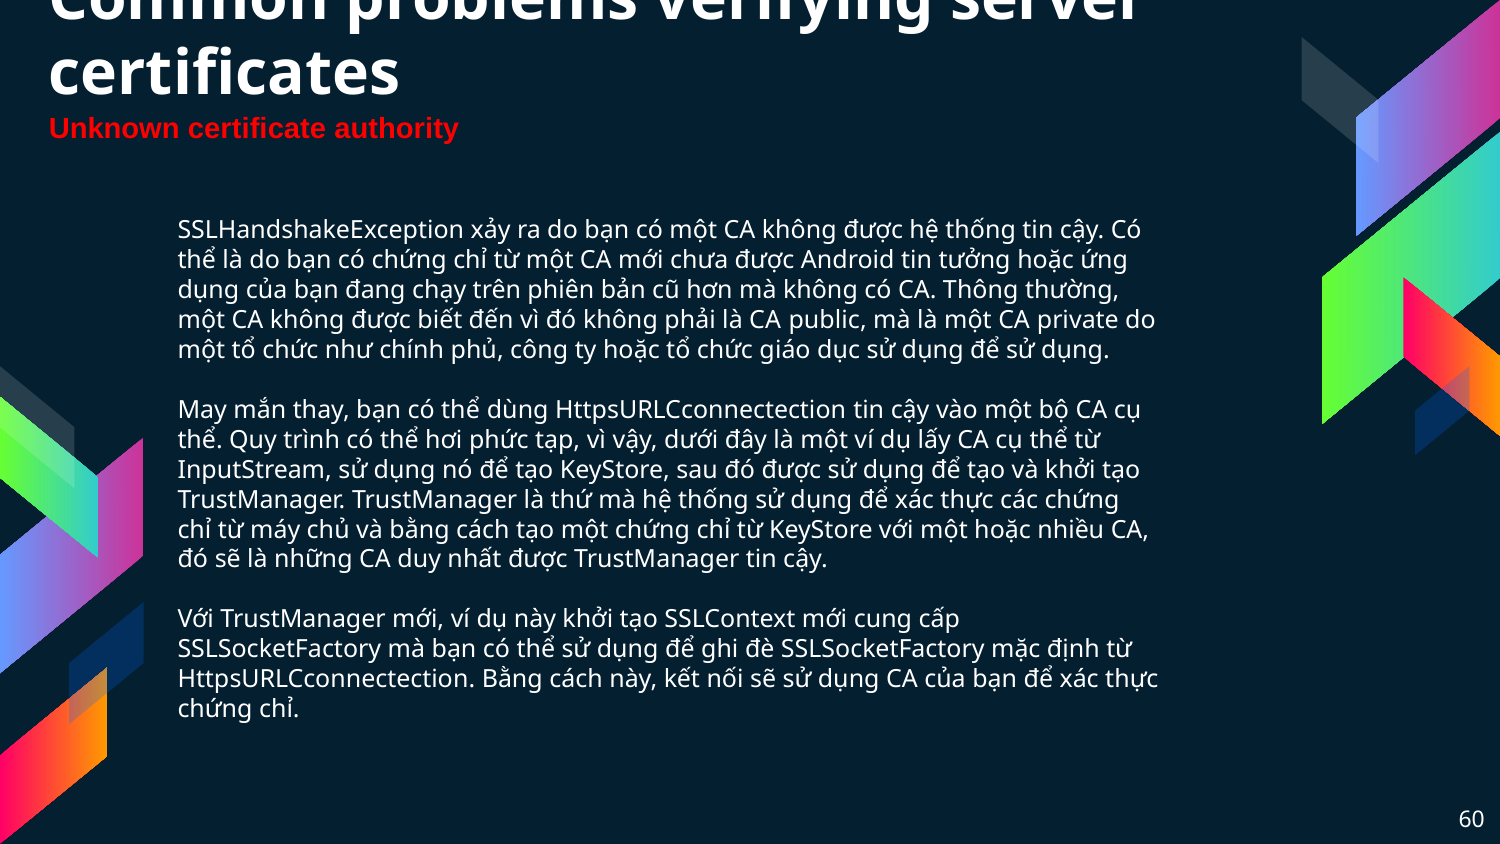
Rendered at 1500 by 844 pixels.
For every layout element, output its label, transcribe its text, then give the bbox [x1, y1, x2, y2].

text_box Unknown certificate authority [34, 101, 475, 152]
slide_number 60 [1403, 789, 1500, 844]
text_box SSLHandshakeException xảy ra do bạn có một CA không được hệ thống tin cậy. Có thể là do bạn có chứng chỉ từ một CA mới chưa được Android tin tưởng hoặc ứng dụng của bạn đang chạy trên phiên bản cũ hơn mà không có CA. Thông thường, một CA không được biết đến vì đó không phải là CA public, mà là một CA private do một tổ chức như chính phủ, công ty hoặc tổ chức giáo dục sử dụng để sử dụng. May mắn thay, bạn có thể dùng HttpsURLCconnectection tin cậy vào một bộ CA cụ thể. Quy trình có thể hơi phức tạp, vì vậy, dưới đây là một ví dụ lấy CA cụ thể từ InputStream, sử dụng nó để tạo KeyStore, sau đó được sử dụng để tạo và khởi tạo TrustManager. TrustManager là thứ mà hệ thống sử dụng để xác thực các chứng chỉ từ máy chủ và bằng cách tạo một chứng chỉ từ KeyStore với một hoặc nhiều CA, đó sẽ là những CA duy nhất được TrustManager tin cậy. Với TrustManager mới, ví dụ này khởi tạo SSLContext mới cung cấp SSLSocketFactory mà bạn có thể sử dụng để ghi đè SSLSocketFactory mặc định từ HttpsURLCconnectection. Bằng cách này, kết nối sẽ sử dụng CA của bạn để xác thực chứng chỉ. [162, 206, 1177, 760]
text_box Common problems verifying server certificates [33, 17, 1500, 122]
